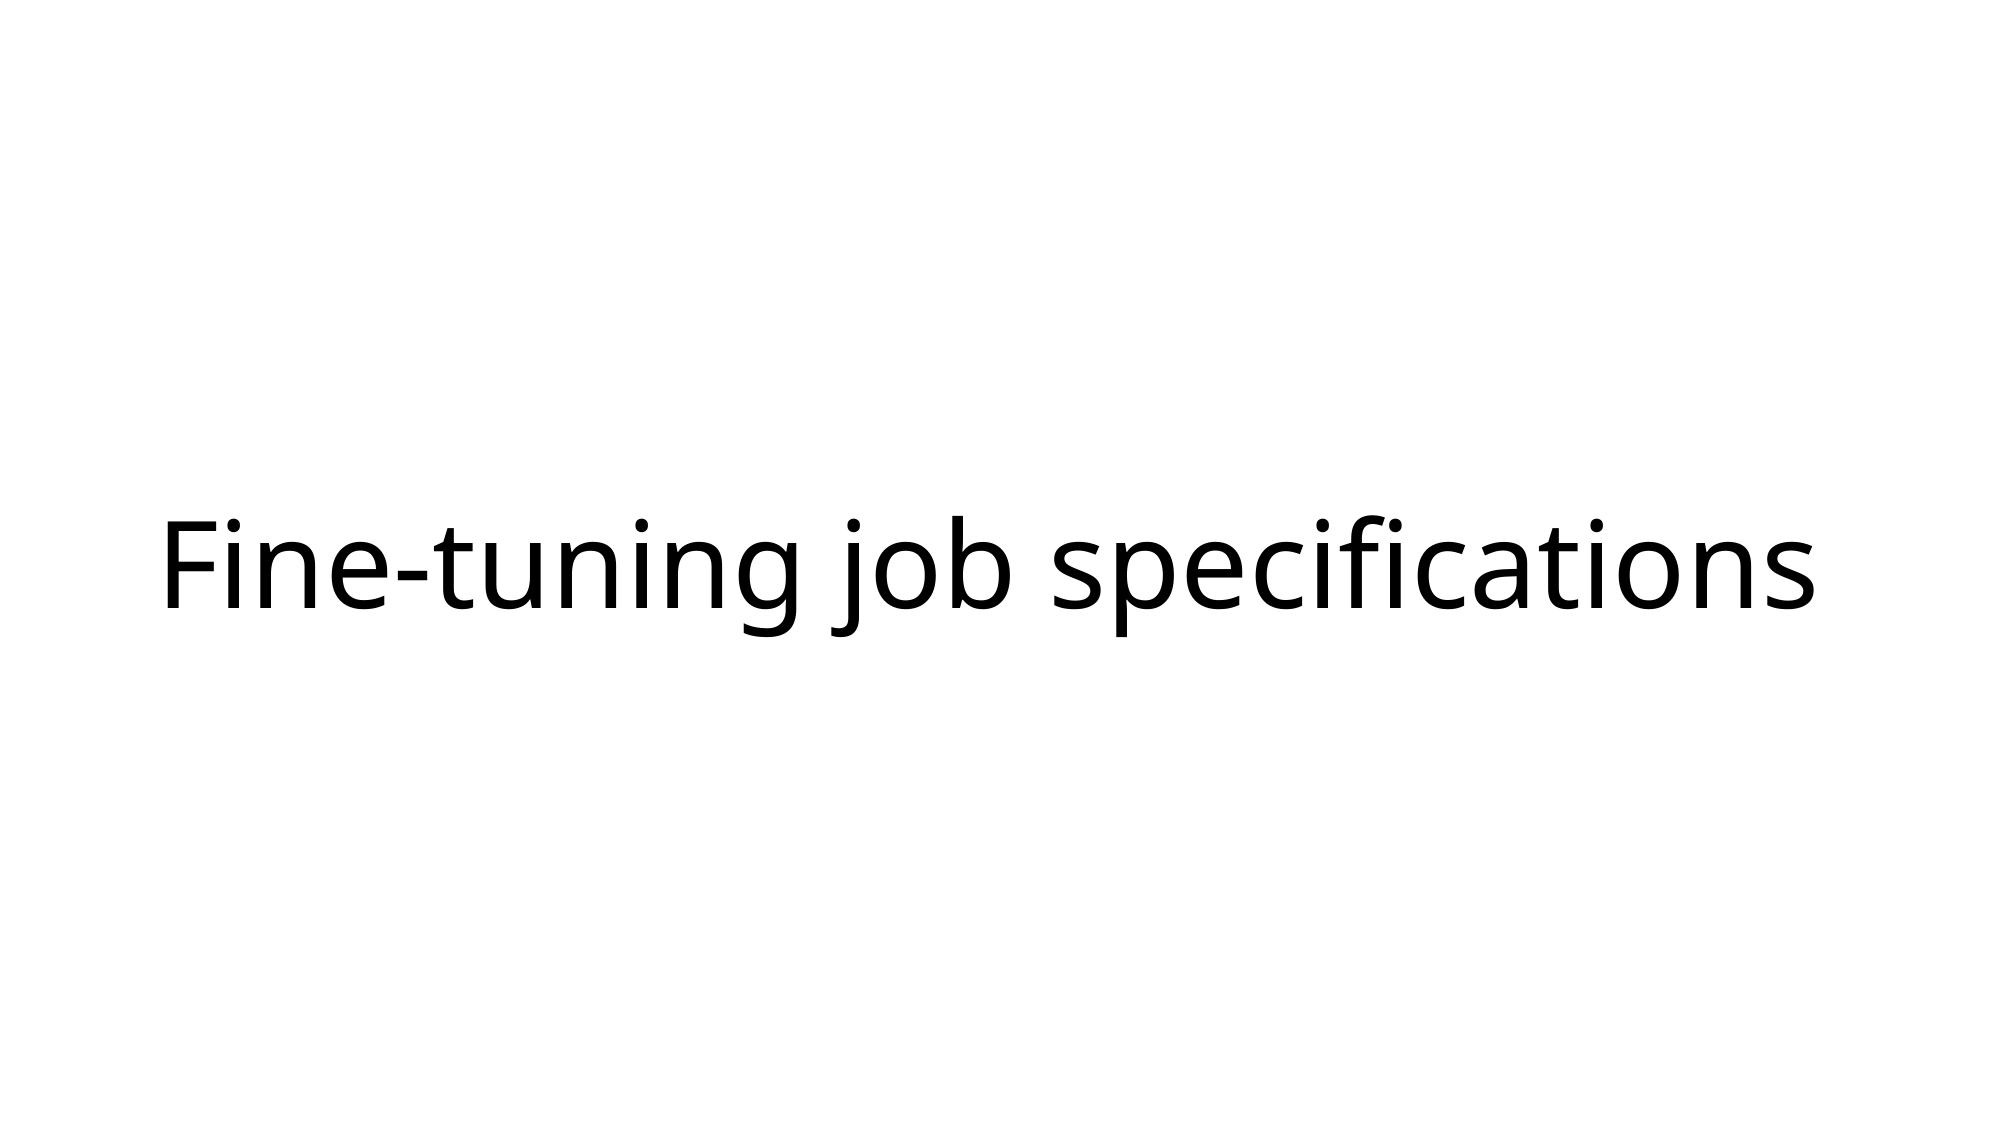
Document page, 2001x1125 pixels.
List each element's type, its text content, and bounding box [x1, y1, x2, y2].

title Fine-tuning job specifications [135, 482, 1842, 643]
